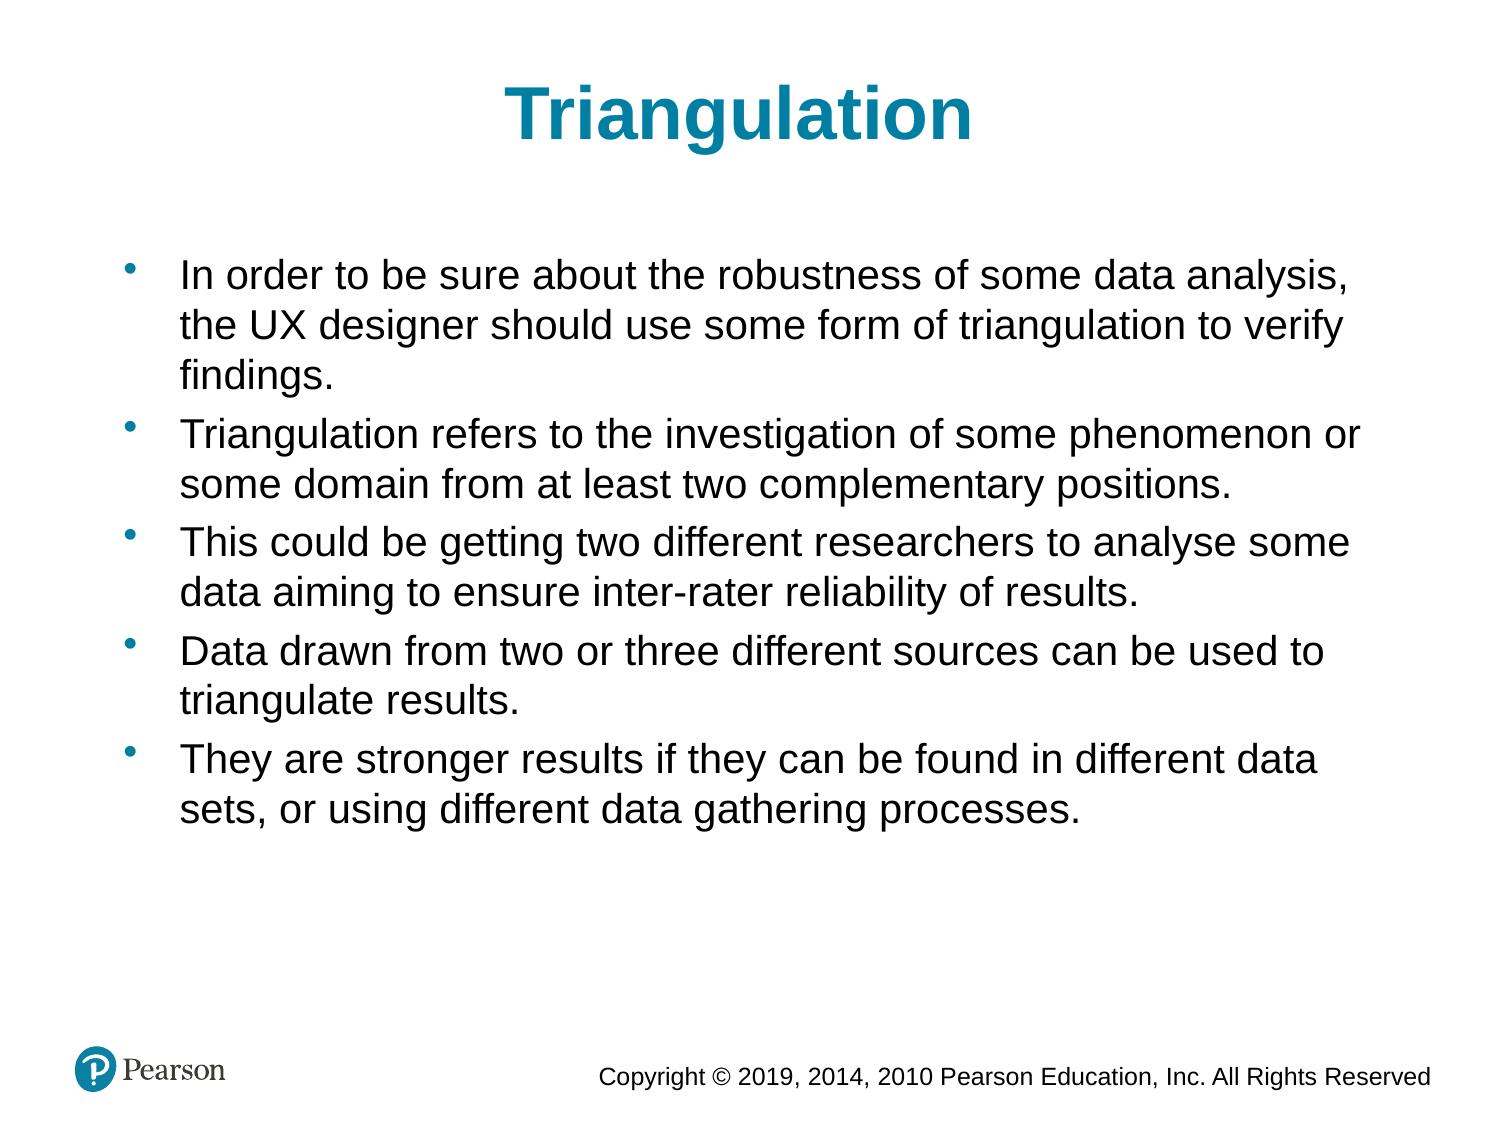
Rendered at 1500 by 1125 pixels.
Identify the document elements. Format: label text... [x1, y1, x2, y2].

title Triangulation [103, 55, 1397, 163]
list In order to be sure about the robustness of some data analysis, the UX designer should use some form of triangulation to verify findings. Triangulation refers to the investigation of some phenomenon or some domain from at least two complementary positions. This could be getting two different researchers to analyse some data aiming to ensure inter-rater reliability of results. Data drawn from two or three different sources can be used to triangulate results. They are stronger results if they can be found in different data sets, or using different data gathering processes. [108, 240, 1403, 955]
